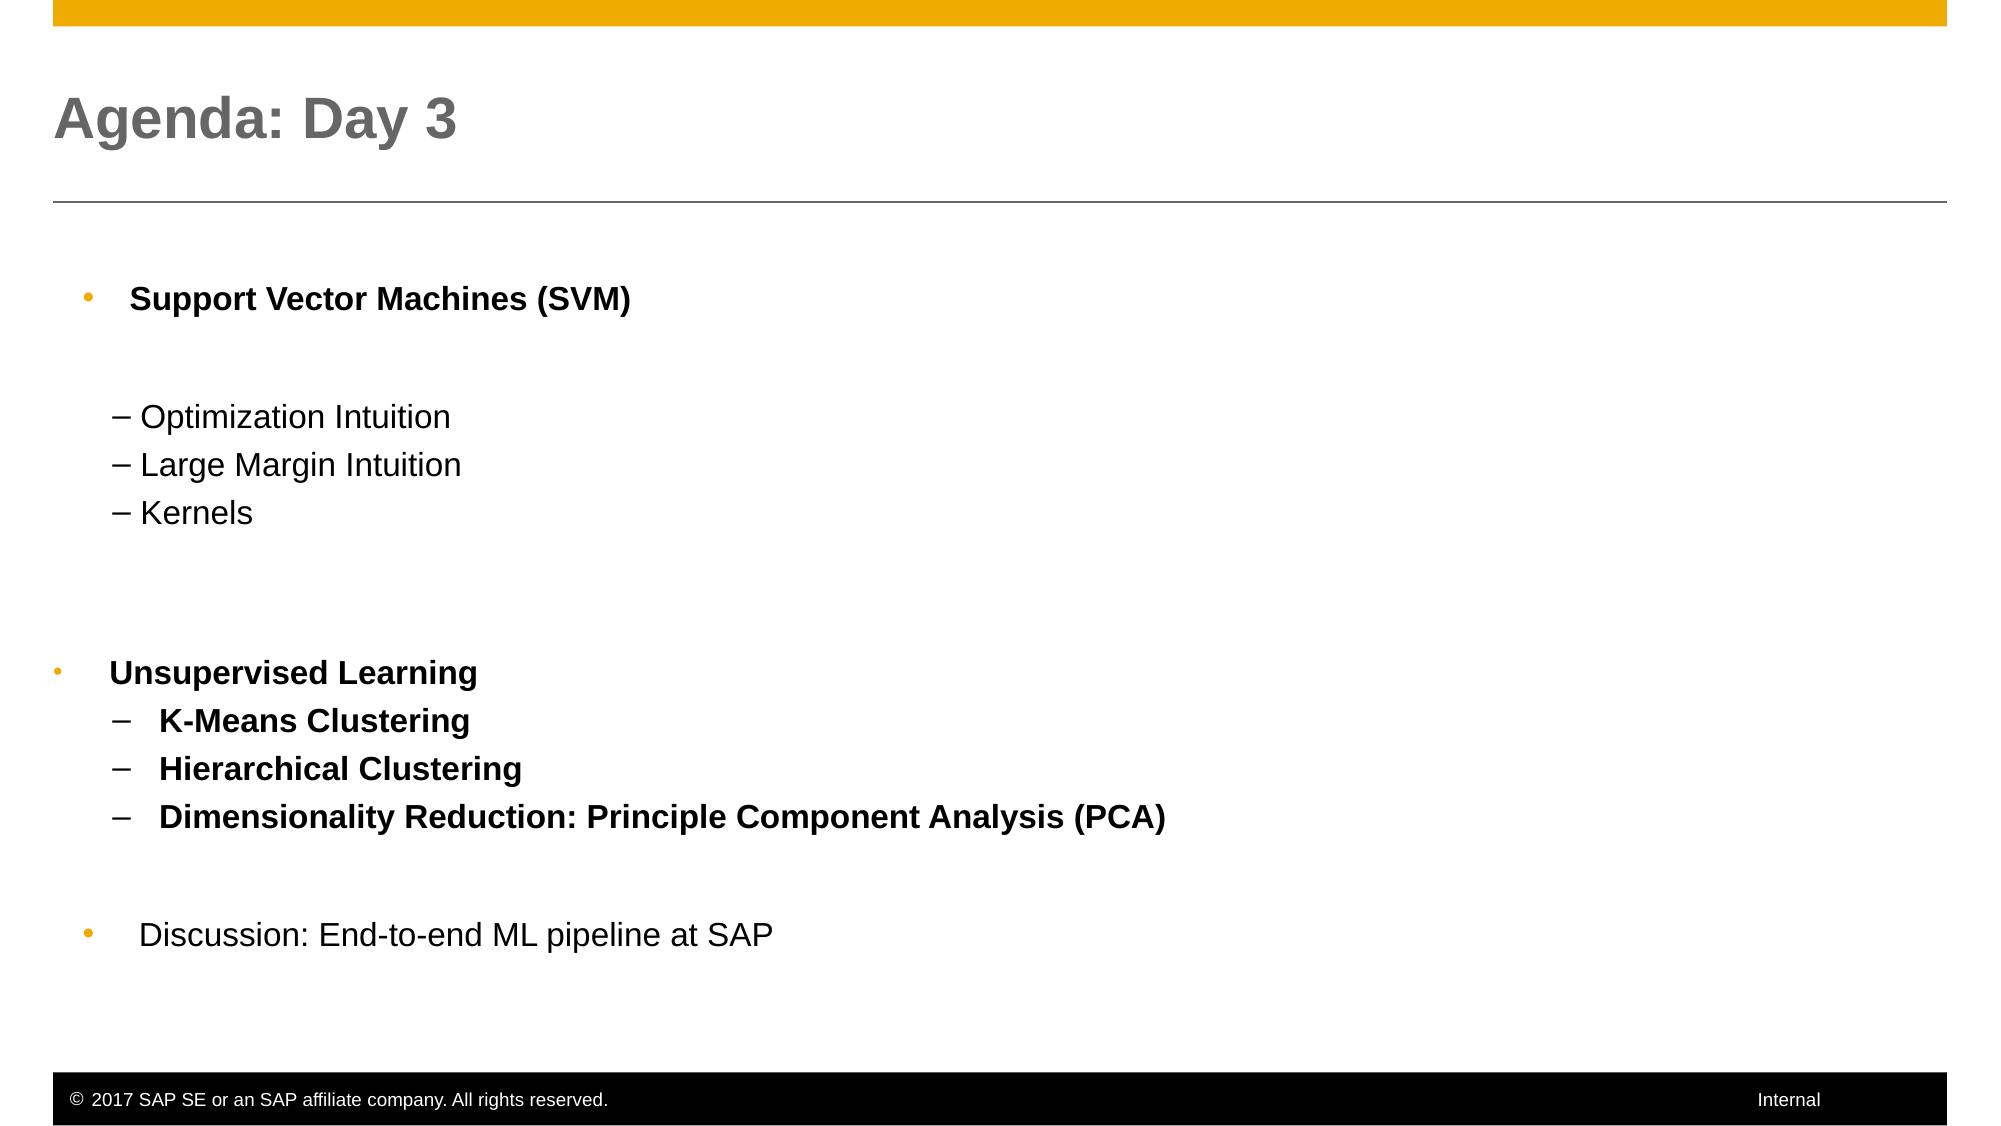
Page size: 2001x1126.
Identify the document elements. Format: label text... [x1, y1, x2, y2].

title Agenda: Day 3 [53, 53, 1947, 178]
list Support Vector Machines (SVM) Optimization Intuition Large Margin Intuition Kernels Unsupervised Learning K-Means Clustering Hierarchical Clustering Dimensionality Reduction: Principle Component Analysis (PCA) Discussion: End-to-end ML pipeline at SAP [53, 277, 1947, 998]
